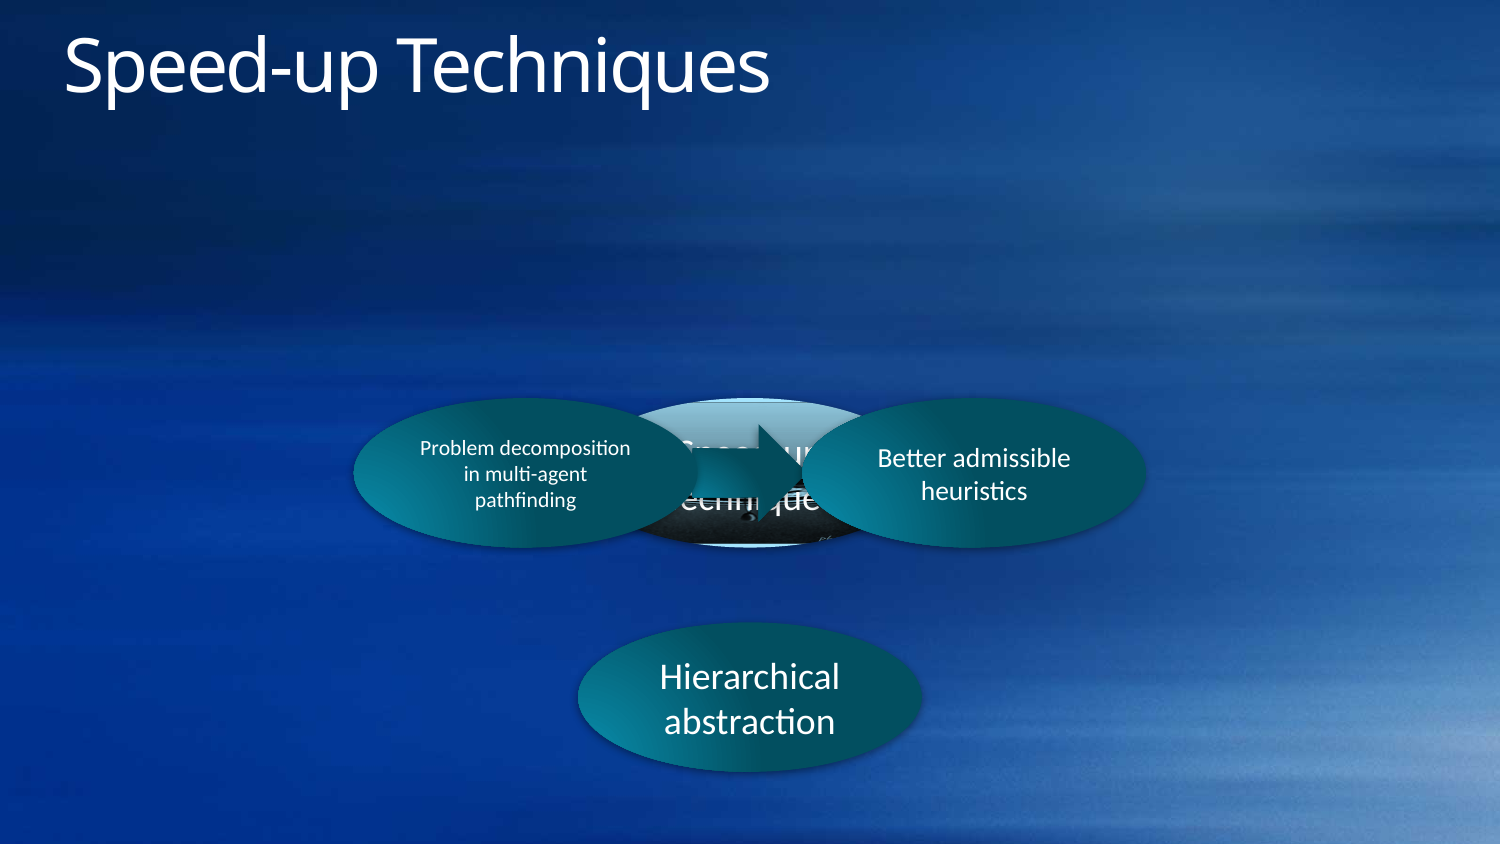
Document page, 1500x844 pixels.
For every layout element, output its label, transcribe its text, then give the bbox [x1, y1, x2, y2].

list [61, 173, 1438, 773]
picture [0, 0, 1500, 844]
title Speed-up Techniques [63, 28, 1438, 110]
